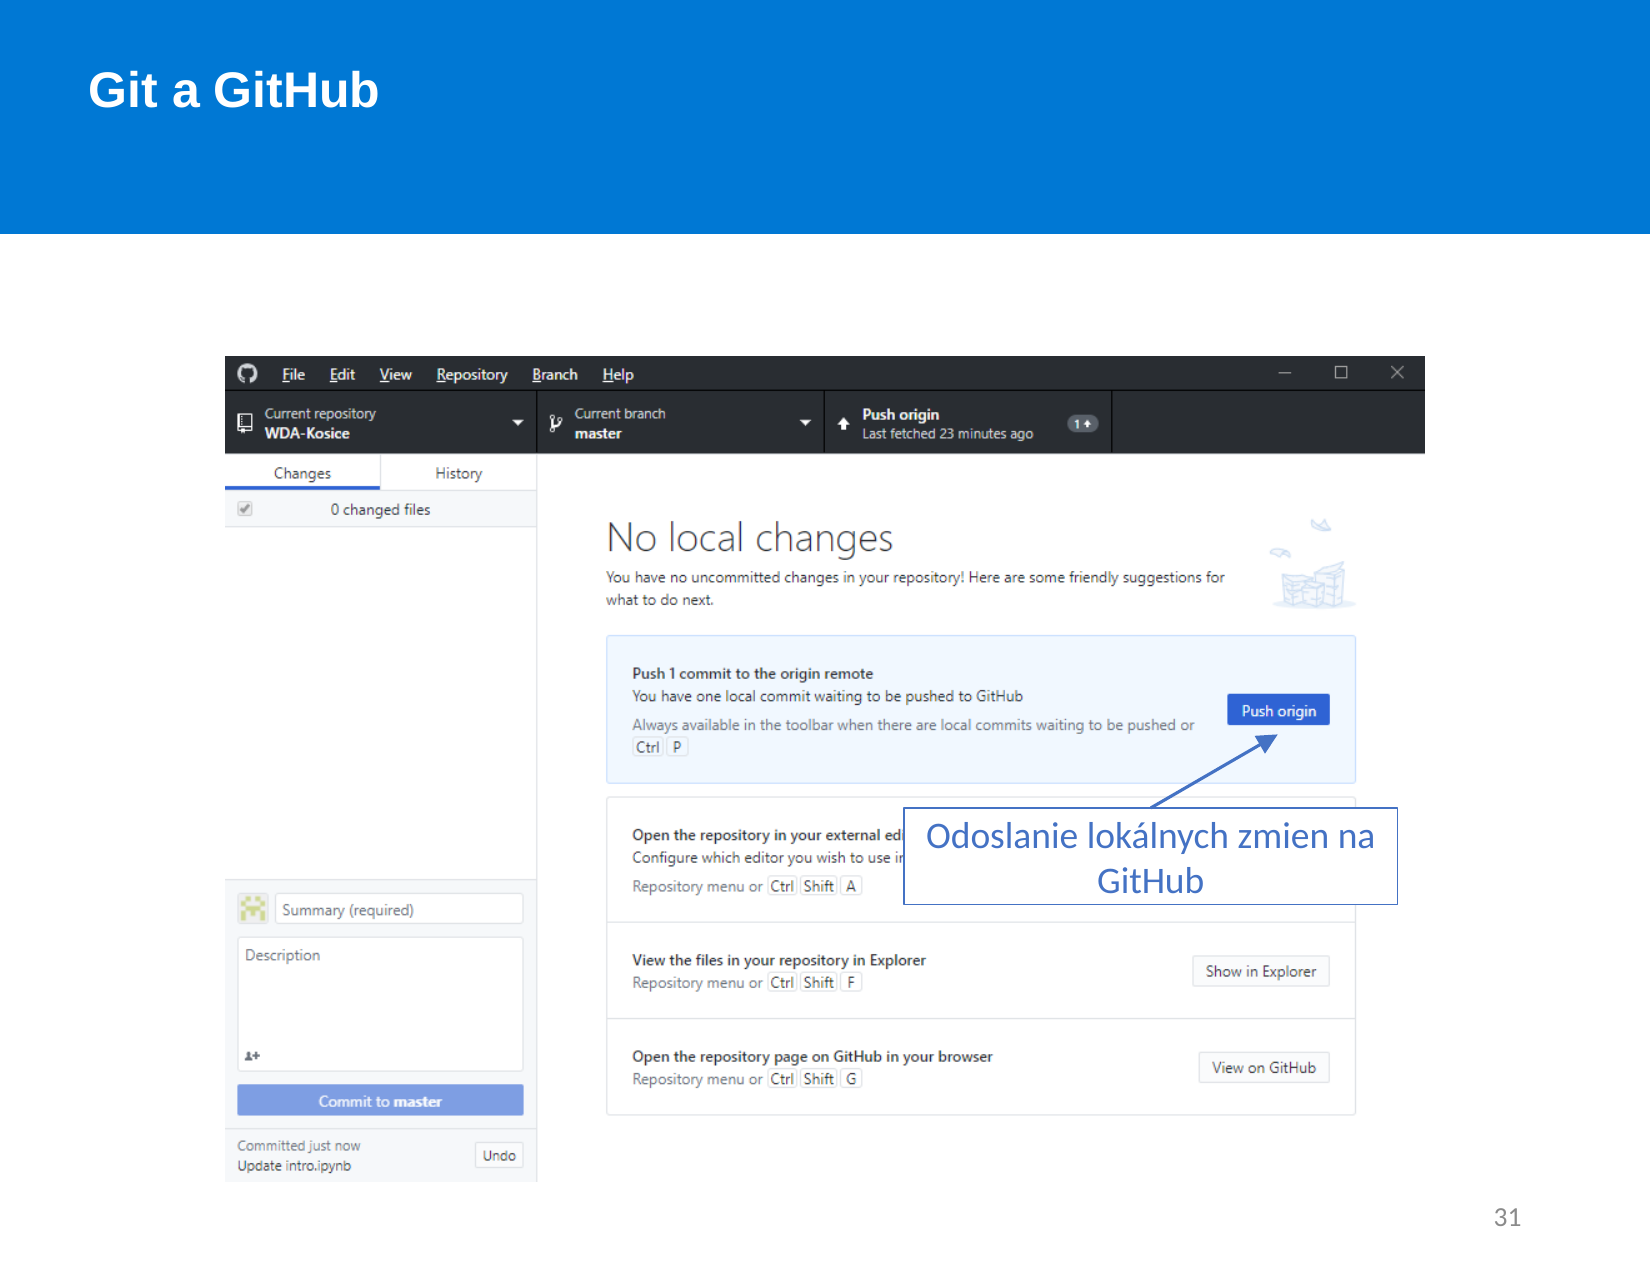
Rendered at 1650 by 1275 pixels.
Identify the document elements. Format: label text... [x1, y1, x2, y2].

text_box Git a GitHub [73, 20, 1602, 125]
slide_number 31 [1165, 1182, 1537, 1250]
picture [224, 356, 1425, 1182]
text_box [61, 321, 1589, 1182]
text_box [0, 0, 1650, 234]
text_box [1150, 734, 1278, 808]
